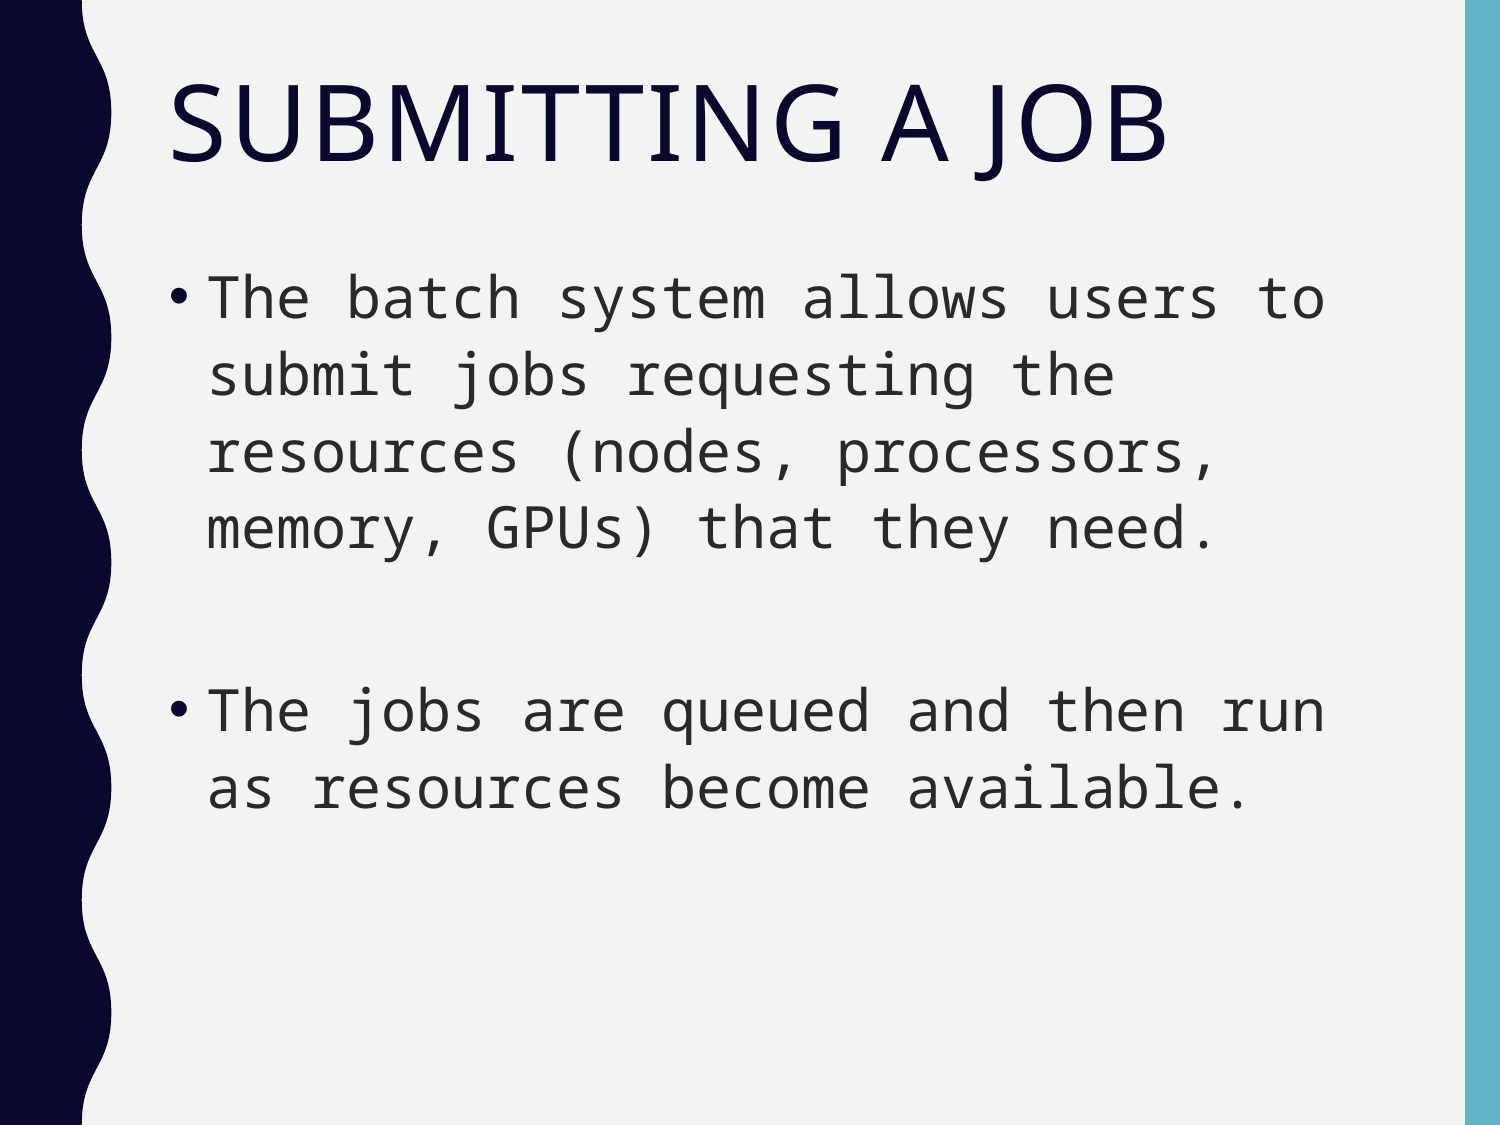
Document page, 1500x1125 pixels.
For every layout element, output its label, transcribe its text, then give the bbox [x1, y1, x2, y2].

list The batch system allows users to submit jobs requesting the resources (nodes, processors, memory, GPUs) that they need. The jobs are queued and then run as resources become available. [154, 245, 1407, 1027]
title Submitting a job [154, 62, 1407, 245]
